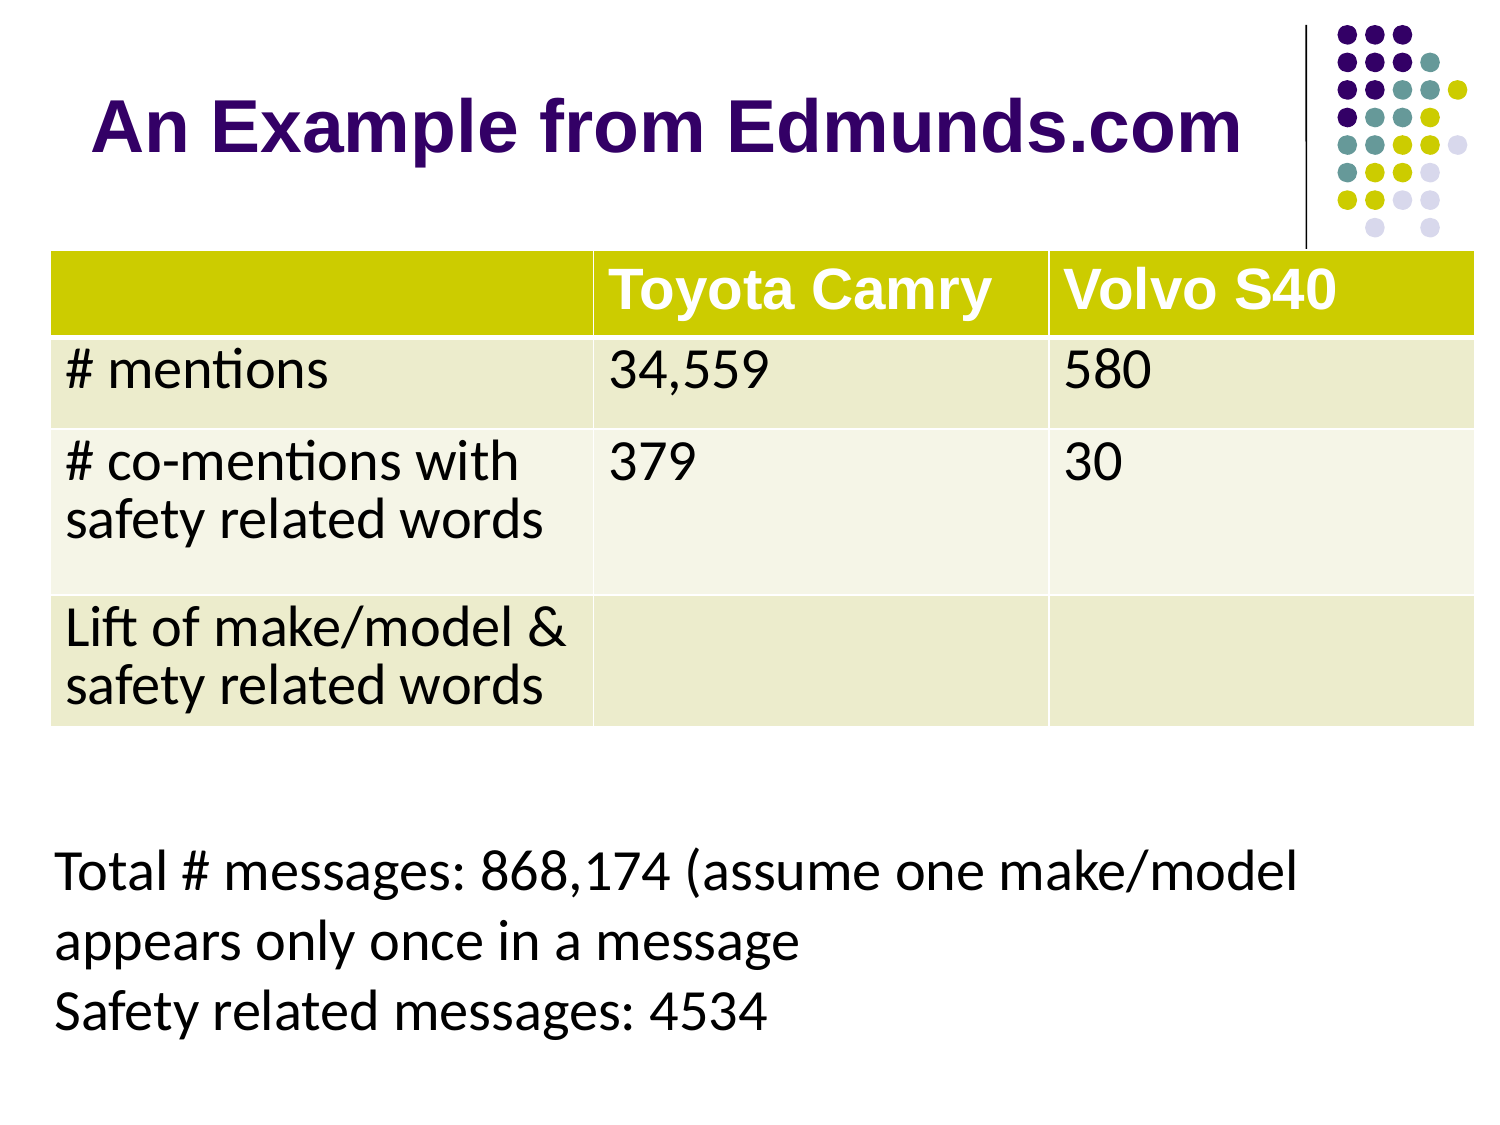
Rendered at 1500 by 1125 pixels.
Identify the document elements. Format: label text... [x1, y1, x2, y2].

table_cell 379 [594, 430, 1048, 594]
table_cell [594, 596, 1048, 726]
table_cell 580 [1050, 340, 1474, 428]
table_cell # mentions [51, 340, 593, 428]
table_header [51, 251, 593, 335]
table_header Volvo S40 [1050, 251, 1474, 335]
title An Example from Edmunds.com [74, 0, 1313, 176]
table_cell 34,559 [594, 340, 1048, 428]
table_cell [1050, 596, 1474, 726]
table_cell 30 [1050, 430, 1474, 594]
table_header Toyota Camry [594, 251, 1048, 335]
table_cell Lift of make/model & safety related words [51, 596, 593, 726]
table_cell # co-mentions with safety related words [51, 430, 593, 594]
text_box Total # messages: 868,174 (assume one make/model appears only once in a message Safety related messages: 4534 [39, 825, 1328, 1050]
